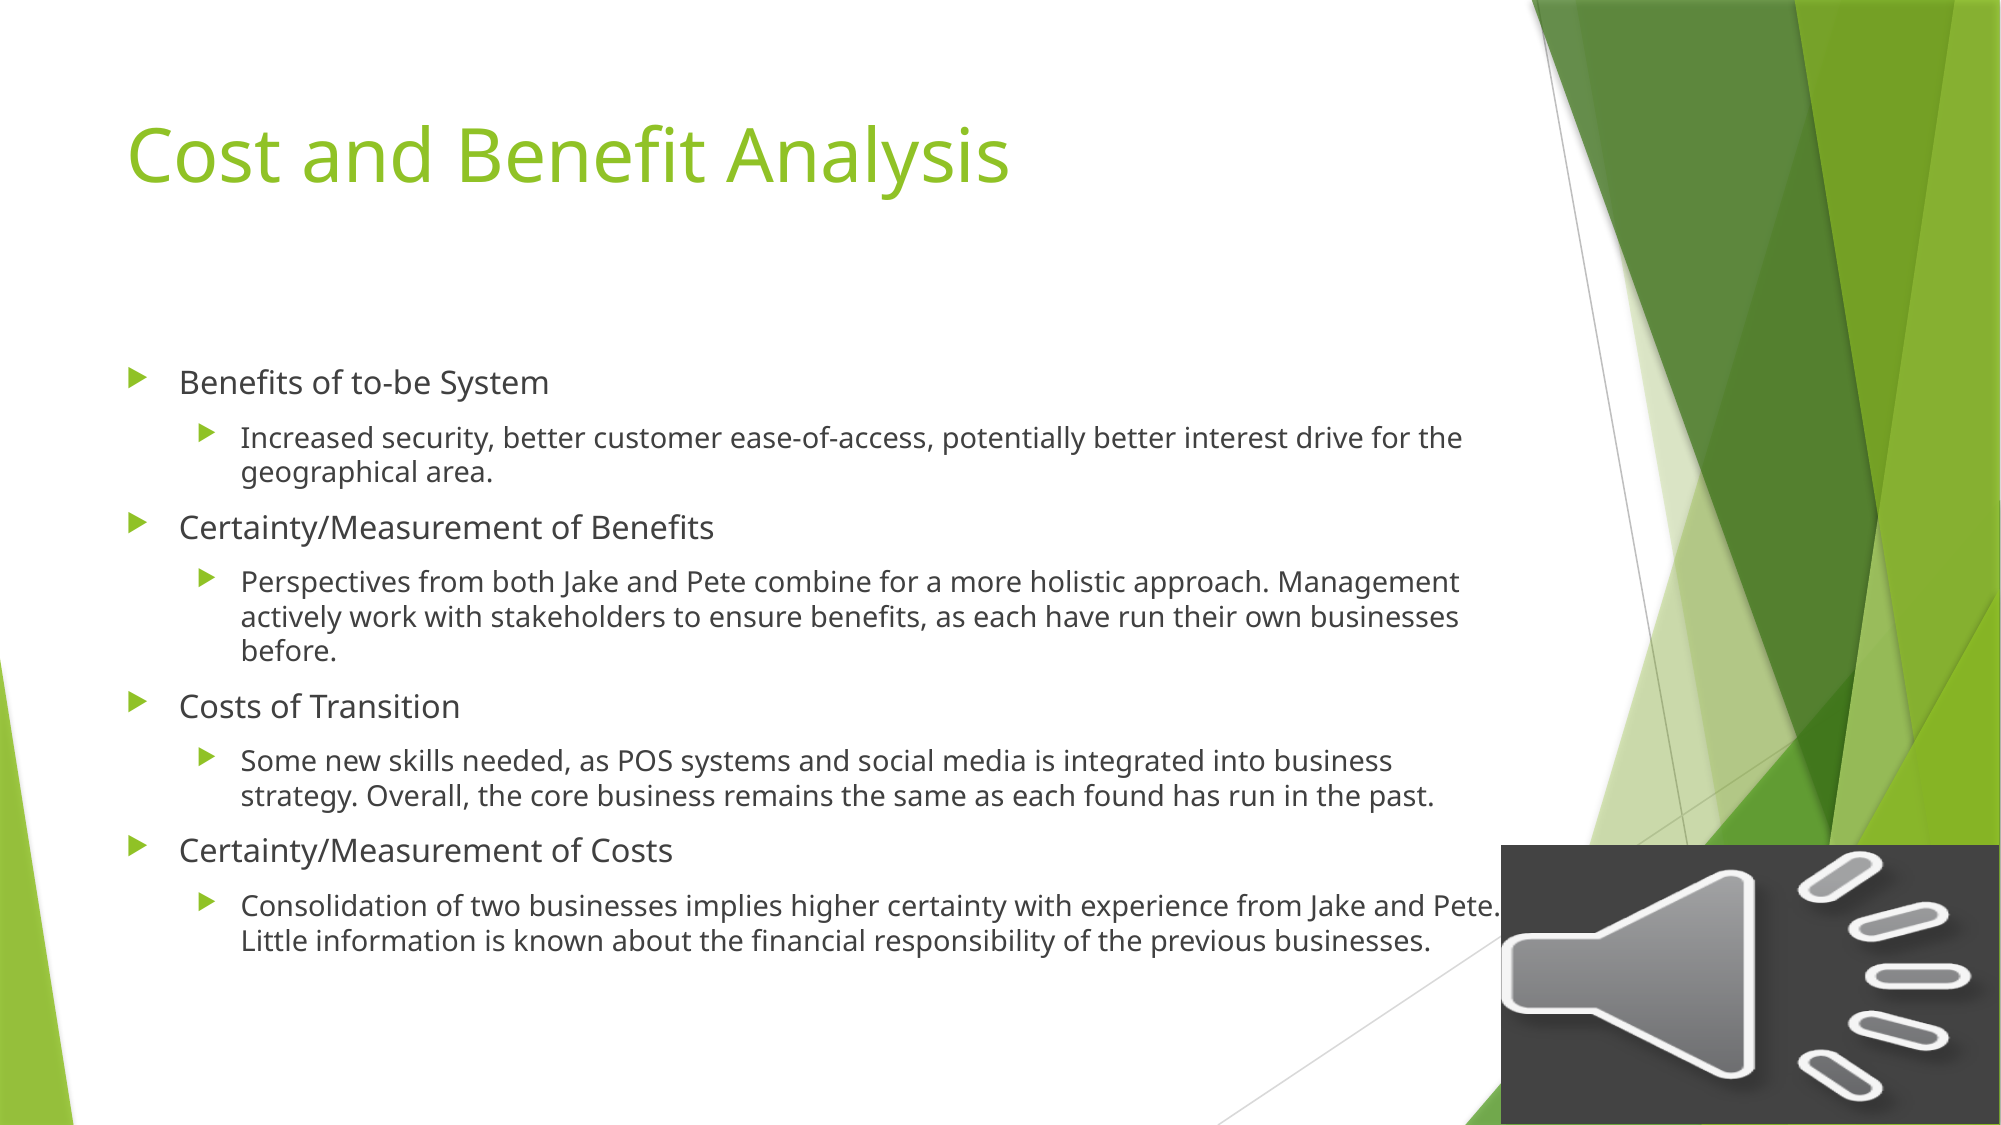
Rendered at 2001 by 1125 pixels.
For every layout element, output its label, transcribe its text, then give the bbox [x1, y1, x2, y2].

title Cost and Benefit Analysis [111, 99, 1522, 317]
list Benefits of to-be System Increased security, better customer ease-of-access, potentially better interest drive for the geographical area. Certainty/Measurement of Benefits Perspectives from both Jake and Pete combine for a more holistic approach. Management actively work with stakeholders to ensure benefits, as each have run their own businesses before. Costs of Transition Some new skills needed, as POS systems and social media is integrated into business strategy. Overall, the core business remains the same as each found has run in the past. Certainty/Measurement of Costs Consolidation of two businesses implies higher certainty with experience from Jake and Pete. Little information is known about the financial responsibility of the previous businesses. [111, 354, 1522, 992]
picture [1499, 843, 2000, 1125]
